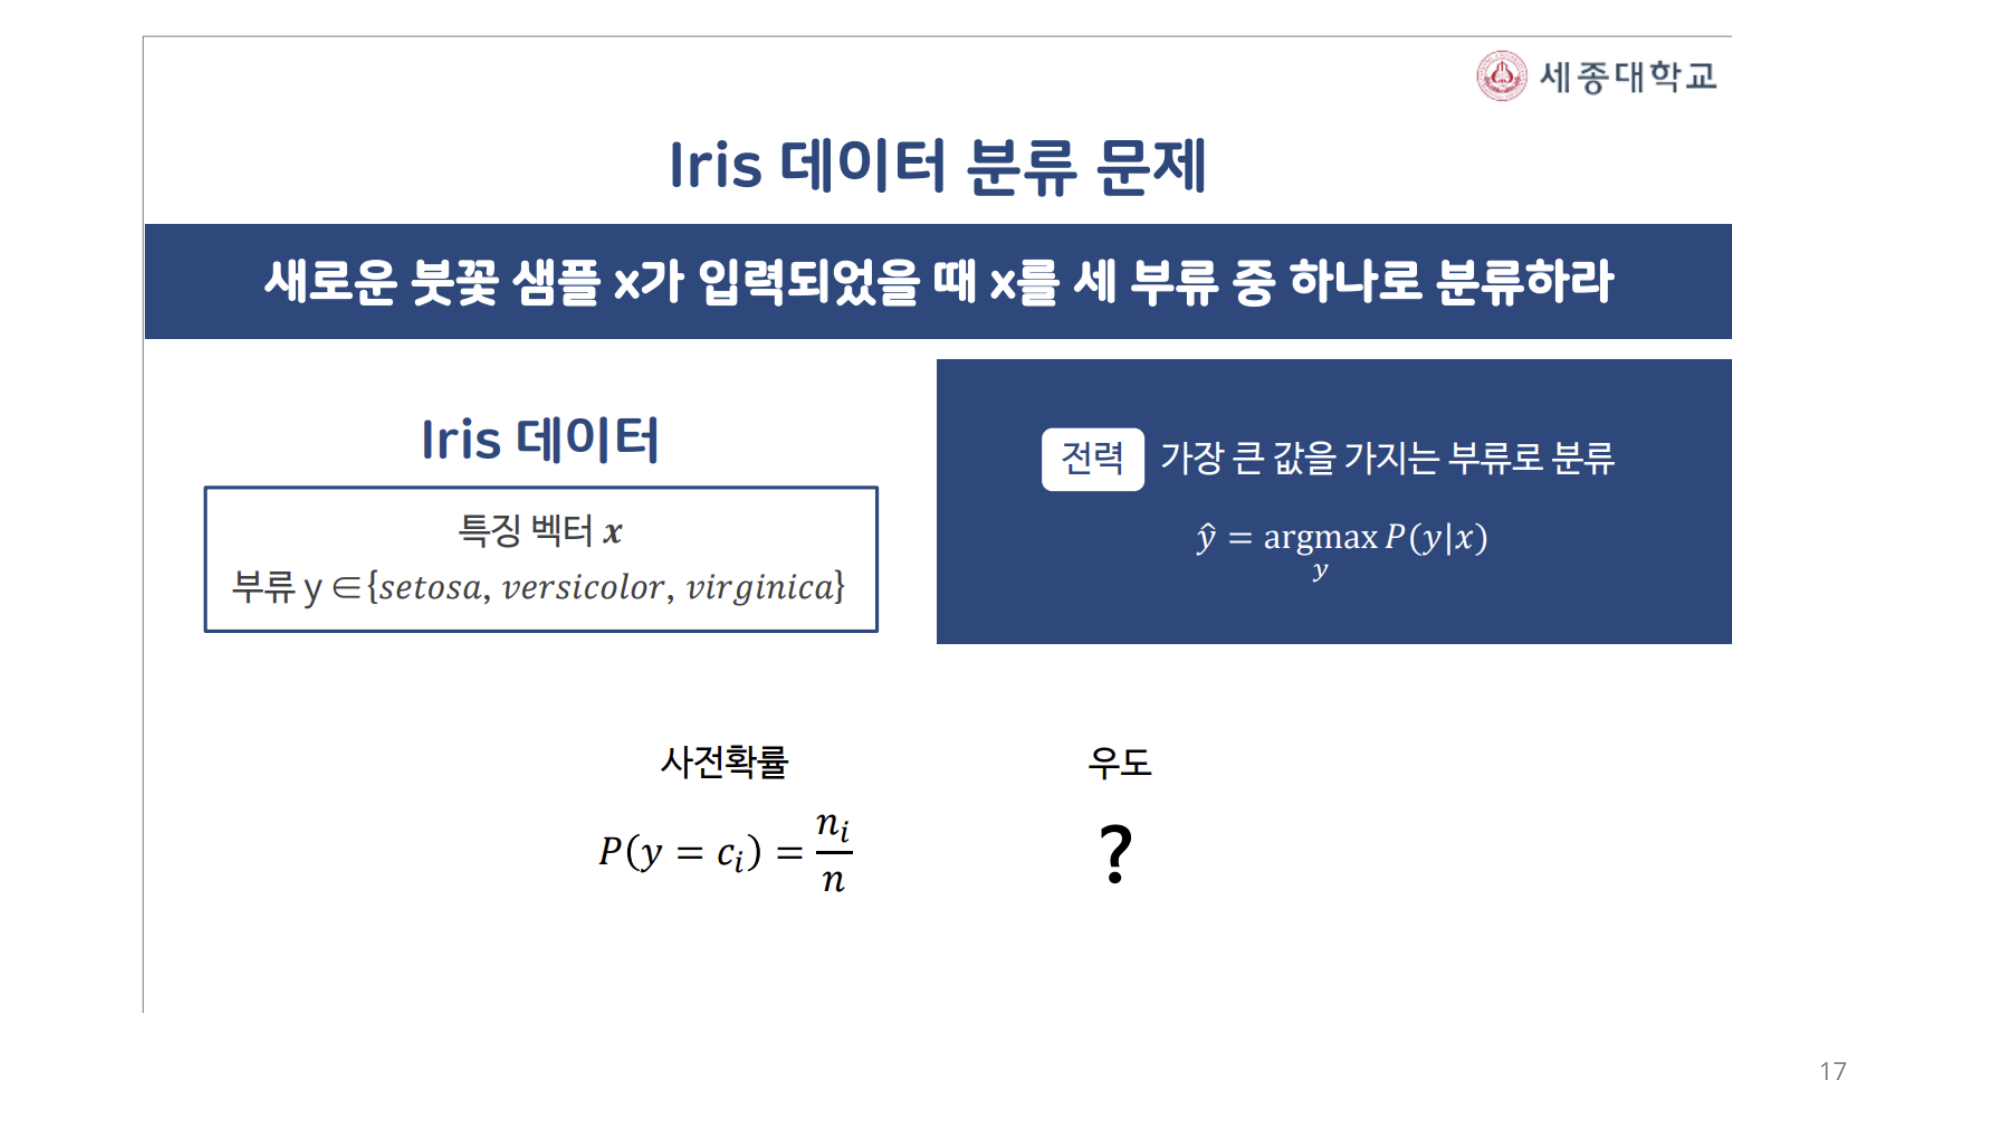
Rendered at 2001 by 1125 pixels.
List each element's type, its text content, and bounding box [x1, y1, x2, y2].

slide_number 17 [1412, 1042, 1863, 1103]
picture [135, 34, 1732, 1013]
